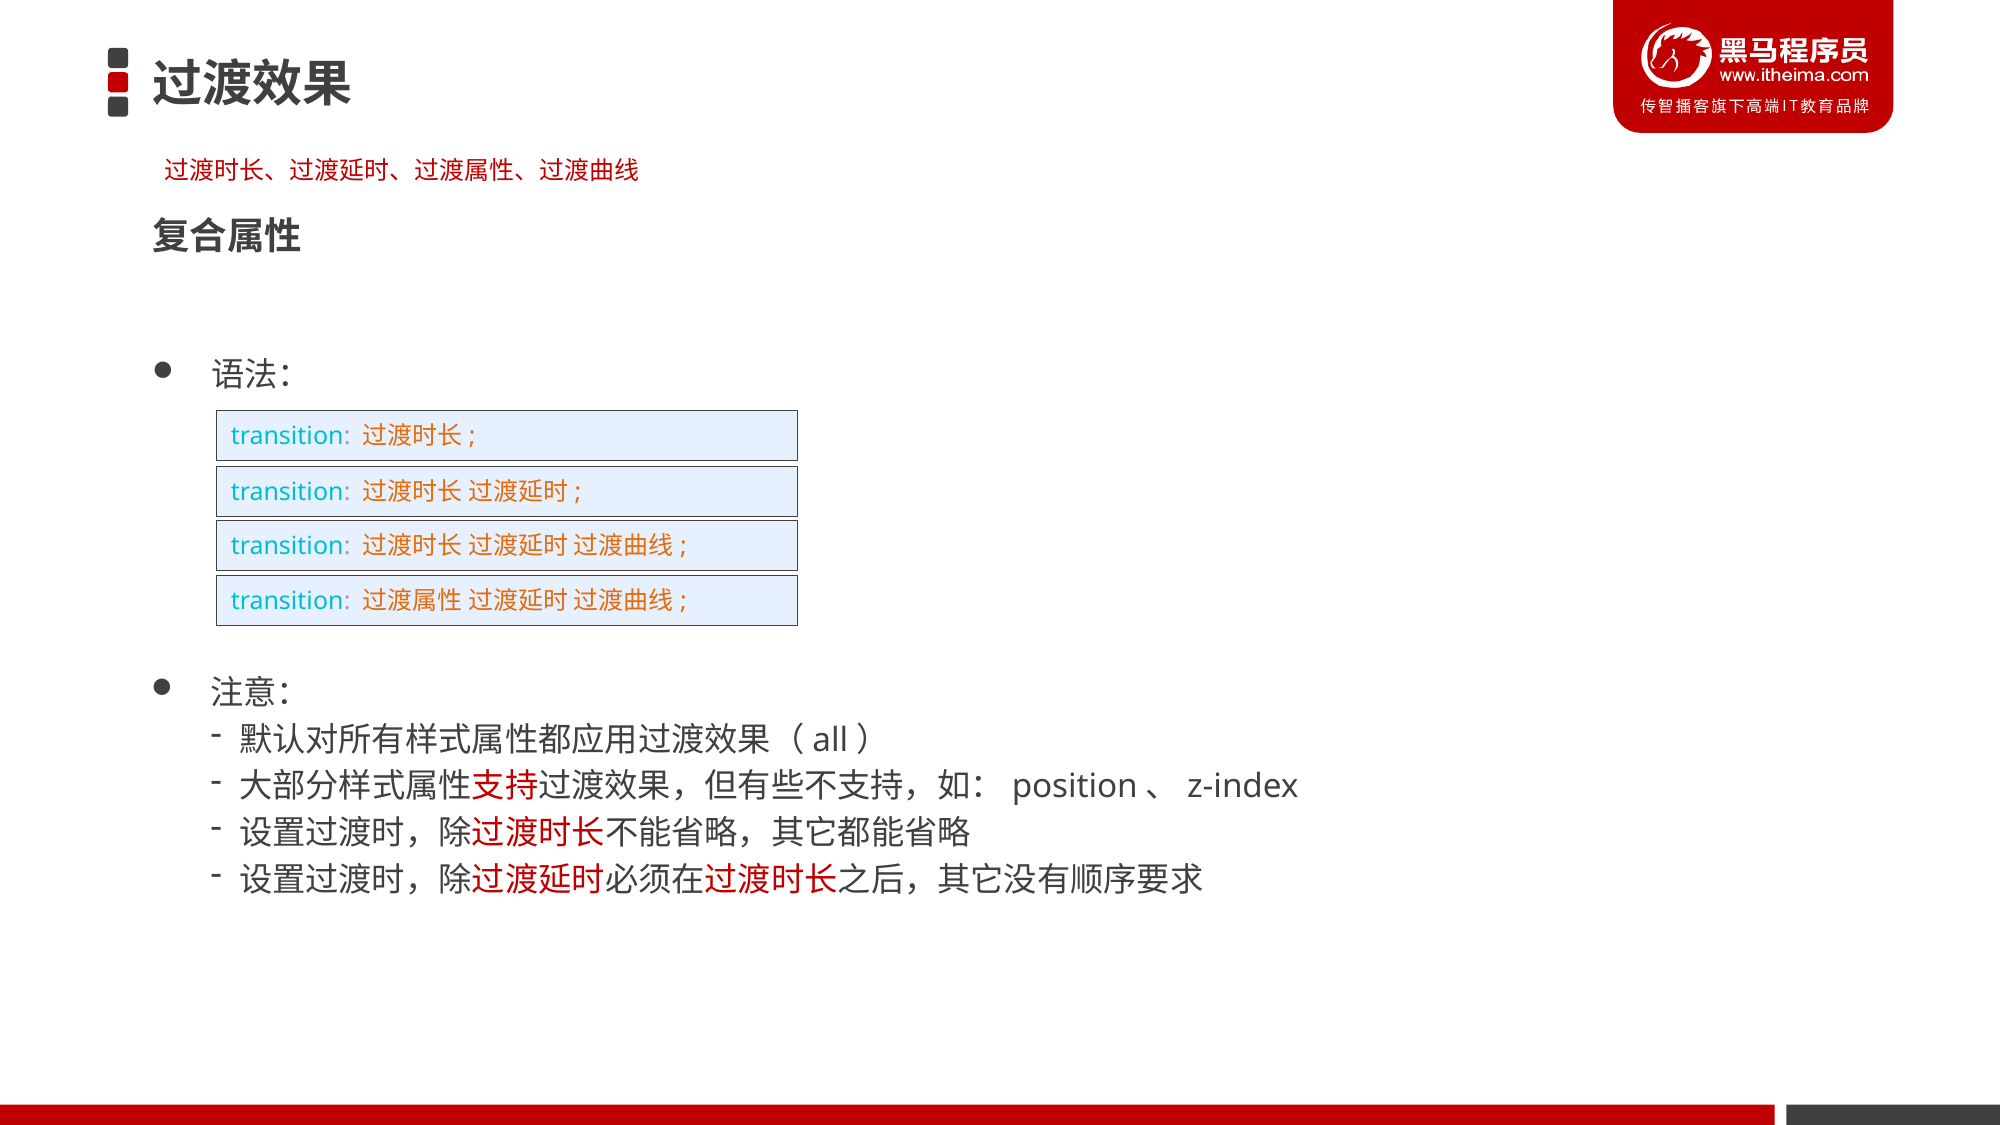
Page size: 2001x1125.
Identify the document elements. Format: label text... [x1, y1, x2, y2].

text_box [215, 410, 798, 461]
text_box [215, 574, 798, 626]
list 语法： [137, 326, 356, 412]
text_box 注意： 默认对所有样式属性都应用过渡效果（all） 大部分样式属性支持过渡效果，但有些不支持，如：position、z-index 设置过渡时，除过渡时长不能省略，其它都能省略 设置过渡时，除过渡延时必须在过渡时长之后，其它没有顺序要求 [136, 644, 1724, 933]
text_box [215, 466, 798, 517]
text_box 过渡时长、过渡延时、过渡属性、过渡曲线 [150, 146, 830, 192]
picture [1616, 11, 1894, 125]
title 过渡效果 [137, 38, 1577, 124]
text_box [215, 519, 798, 571]
list 复合属性 [137, 192, 1753, 277]
